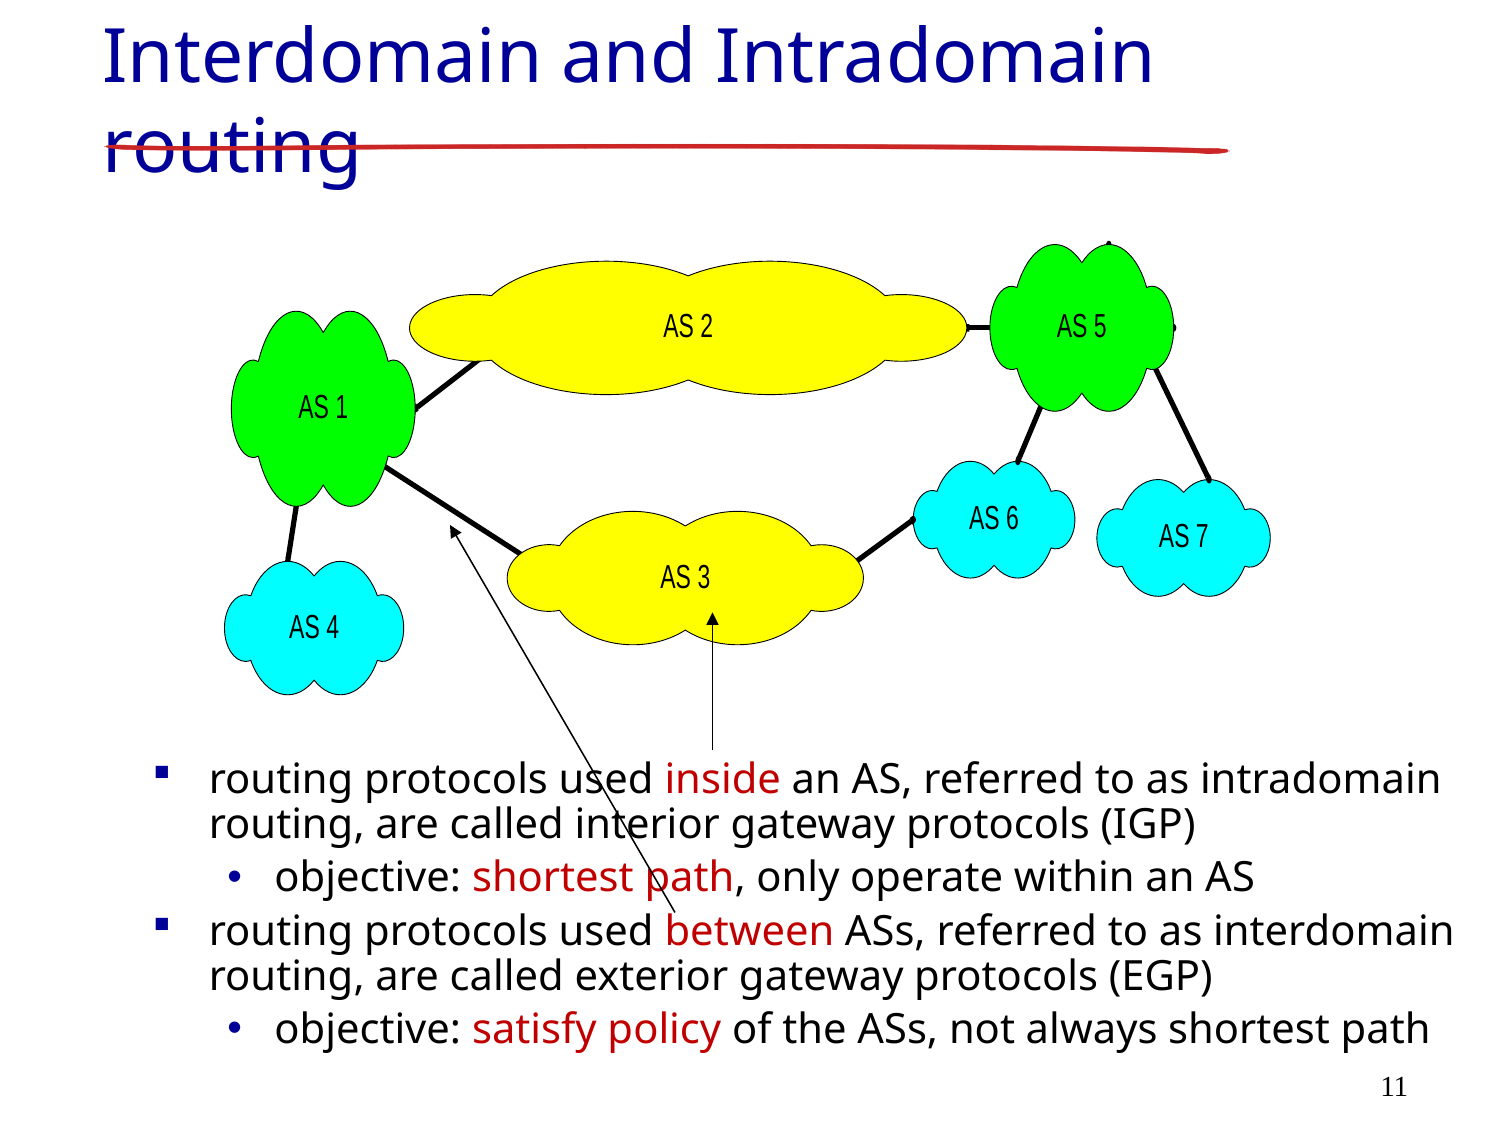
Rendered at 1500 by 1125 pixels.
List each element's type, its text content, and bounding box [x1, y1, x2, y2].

list routing protocols used inside an AS, referred to as intradomain routing, are called interior gateway protocols (IGP) objective: shortest path, only operate within an AS routing protocols used between ASs, referred to as interdomain routing, are called exterior gateway protocols (EGP) objective: satisfy policy of the ASs, not always shortest path [137, 750, 1488, 1088]
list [199, 224, 1274, 729]
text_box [449, 524, 676, 913]
title Interdomain and Intradomain routing [87, 37, 1363, 157]
picture [99, 141, 1243, 157]
slide_number 11 [1365, 1088, 1477, 1106]
